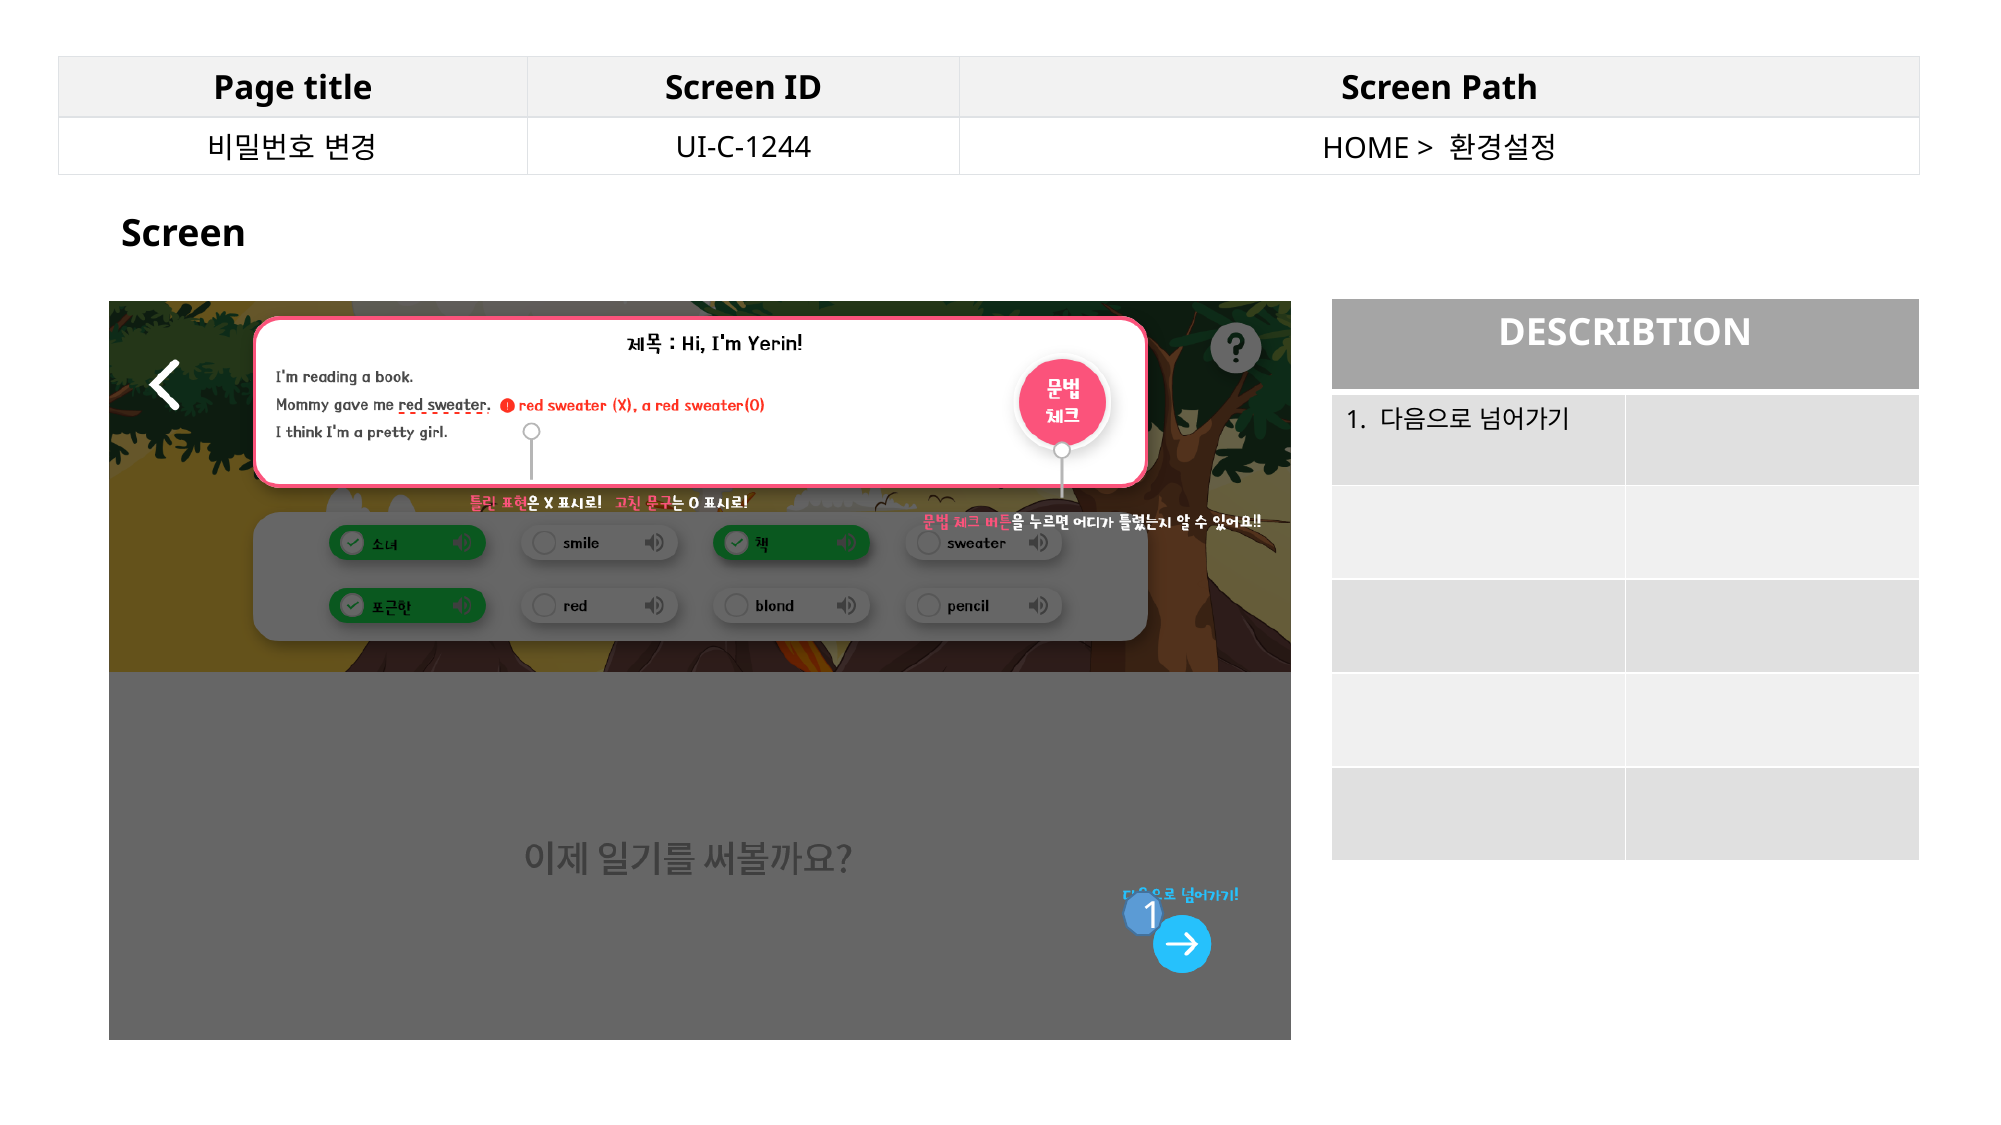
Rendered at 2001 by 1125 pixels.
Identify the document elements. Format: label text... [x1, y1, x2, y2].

table_cell [1332, 768, 1625, 860]
table_header Page title [59, 57, 527, 116]
table_cell HOME > 환경설정 [960, 118, 1919, 174]
table_cell [1332, 580, 1625, 672]
table_header DESCRIBTION [1332, 299, 1919, 389]
table_cell [1626, 580, 1919, 672]
table_cell [1626, 768, 1919, 860]
table_cell 1. 다음으로 넘어가기 [1332, 395, 1625, 485]
text_box Screen [106, 201, 679, 261]
table_cell [1626, 395, 1919, 485]
table_header Screen Path [960, 57, 1919, 116]
table_cell [1626, 486, 1919, 578]
table_cell 비밀번호 변경 [59, 118, 527, 174]
picture [109, 301, 1291, 1040]
table_cell UI-C-1244 [528, 118, 959, 174]
table_cell [1332, 674, 1625, 766]
table_cell [1626, 674, 1919, 766]
table_cell [1332, 486, 1625, 578]
table_header Screen ID [528, 57, 959, 116]
